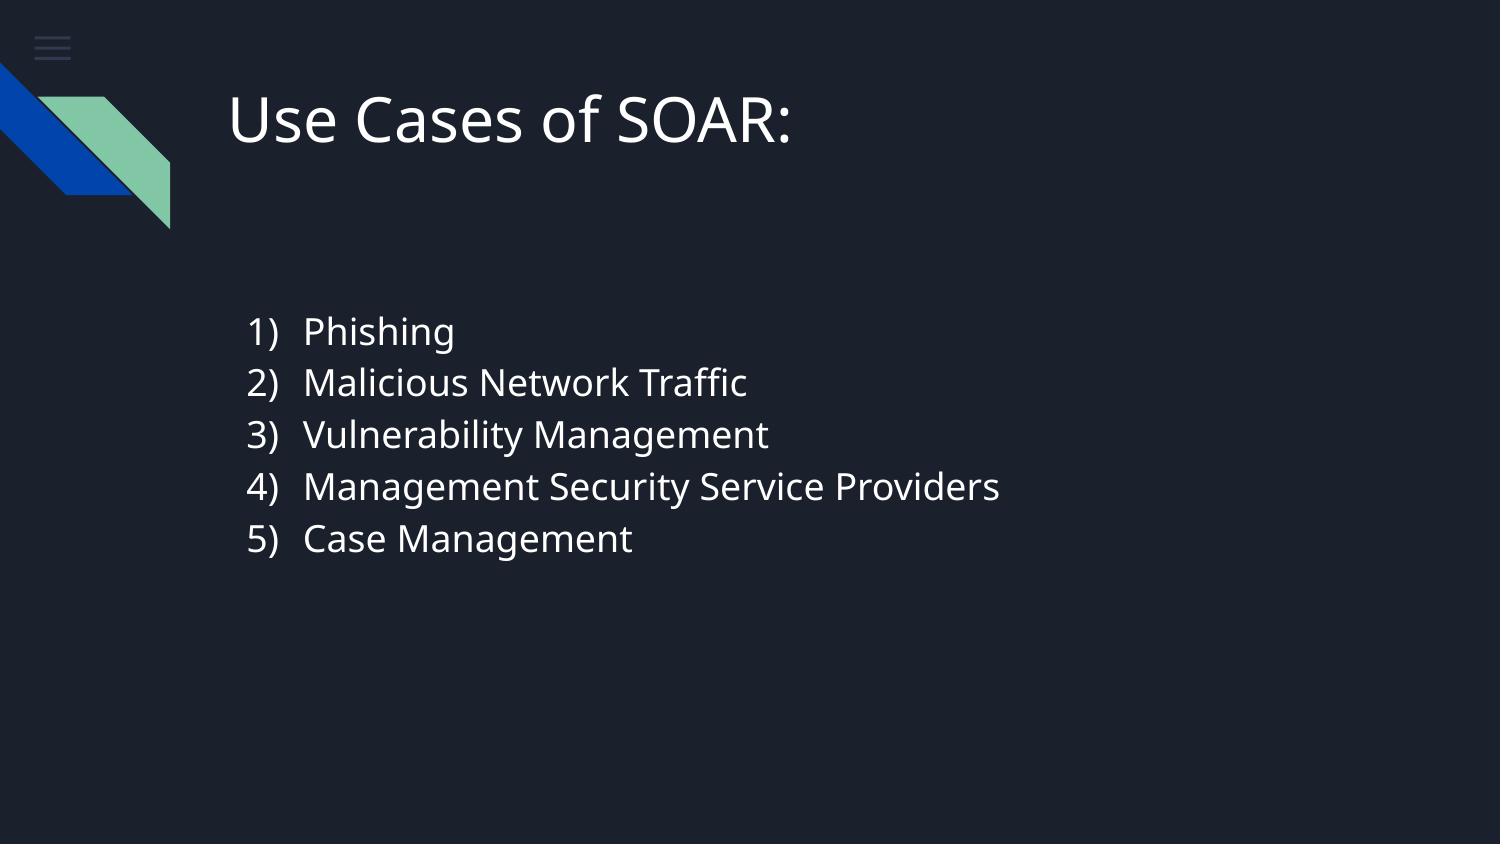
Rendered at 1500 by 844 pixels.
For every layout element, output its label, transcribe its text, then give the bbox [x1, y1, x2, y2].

title Use Cases of SOAR: [212, 64, 1368, 215]
list Phishing Malicious Network Traffic Vulnerability Management Management Security Service Providers Case Management [212, 285, 1368, 735]
